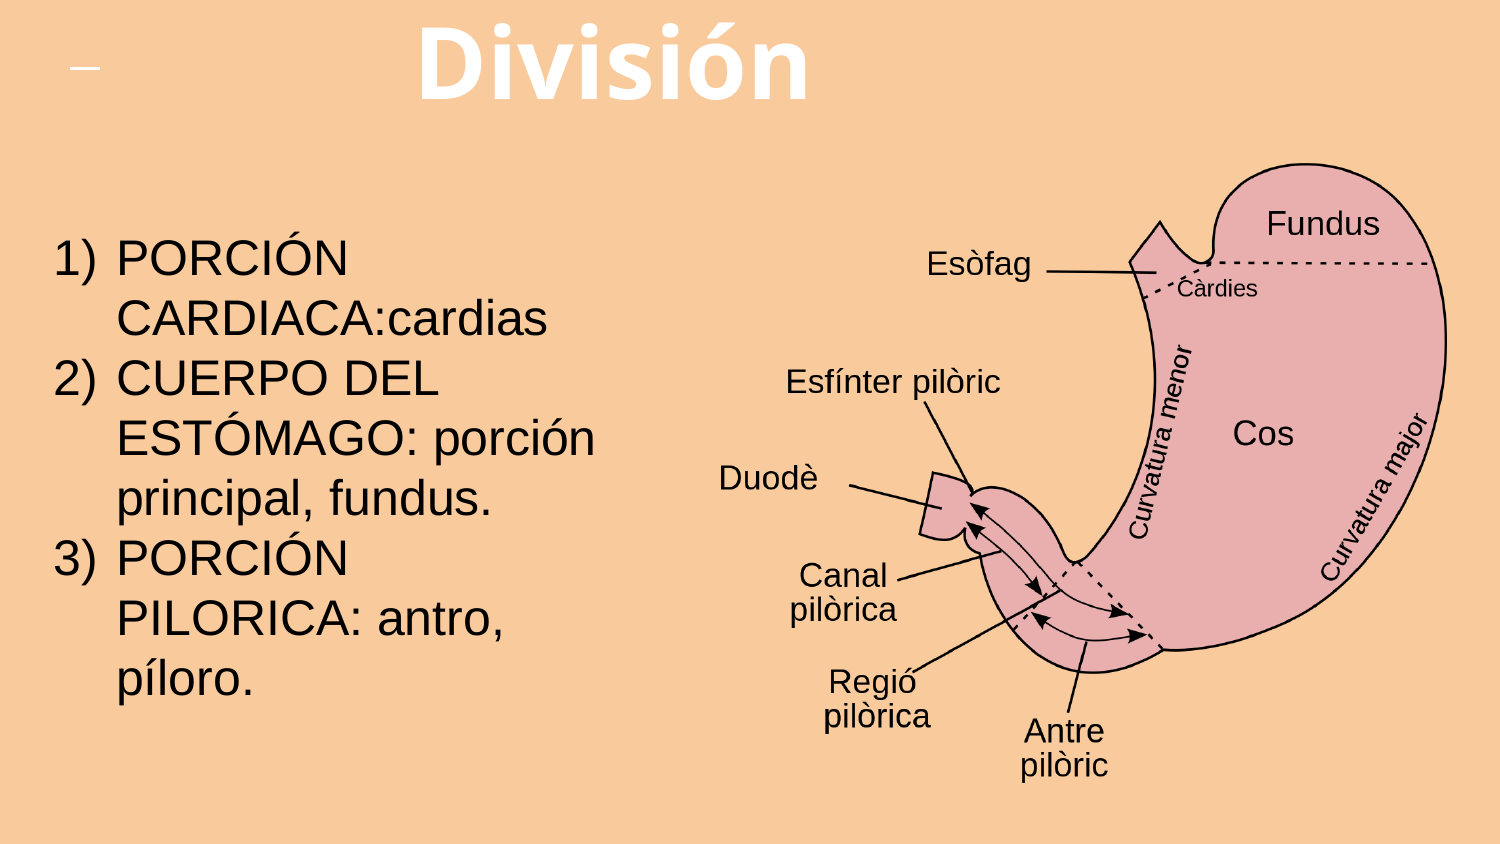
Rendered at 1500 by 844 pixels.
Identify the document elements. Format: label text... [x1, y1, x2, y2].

title División [398, 13, 1500, 106]
picture [616, 125, 1484, 788]
text_box PORCIÓN CARDIACA:cardias CUERPO DEL ESTÓMAGO: porción principal, fundus. PORCIÓN PILORICA: antro, píloro. [26, 210, 611, 753]
